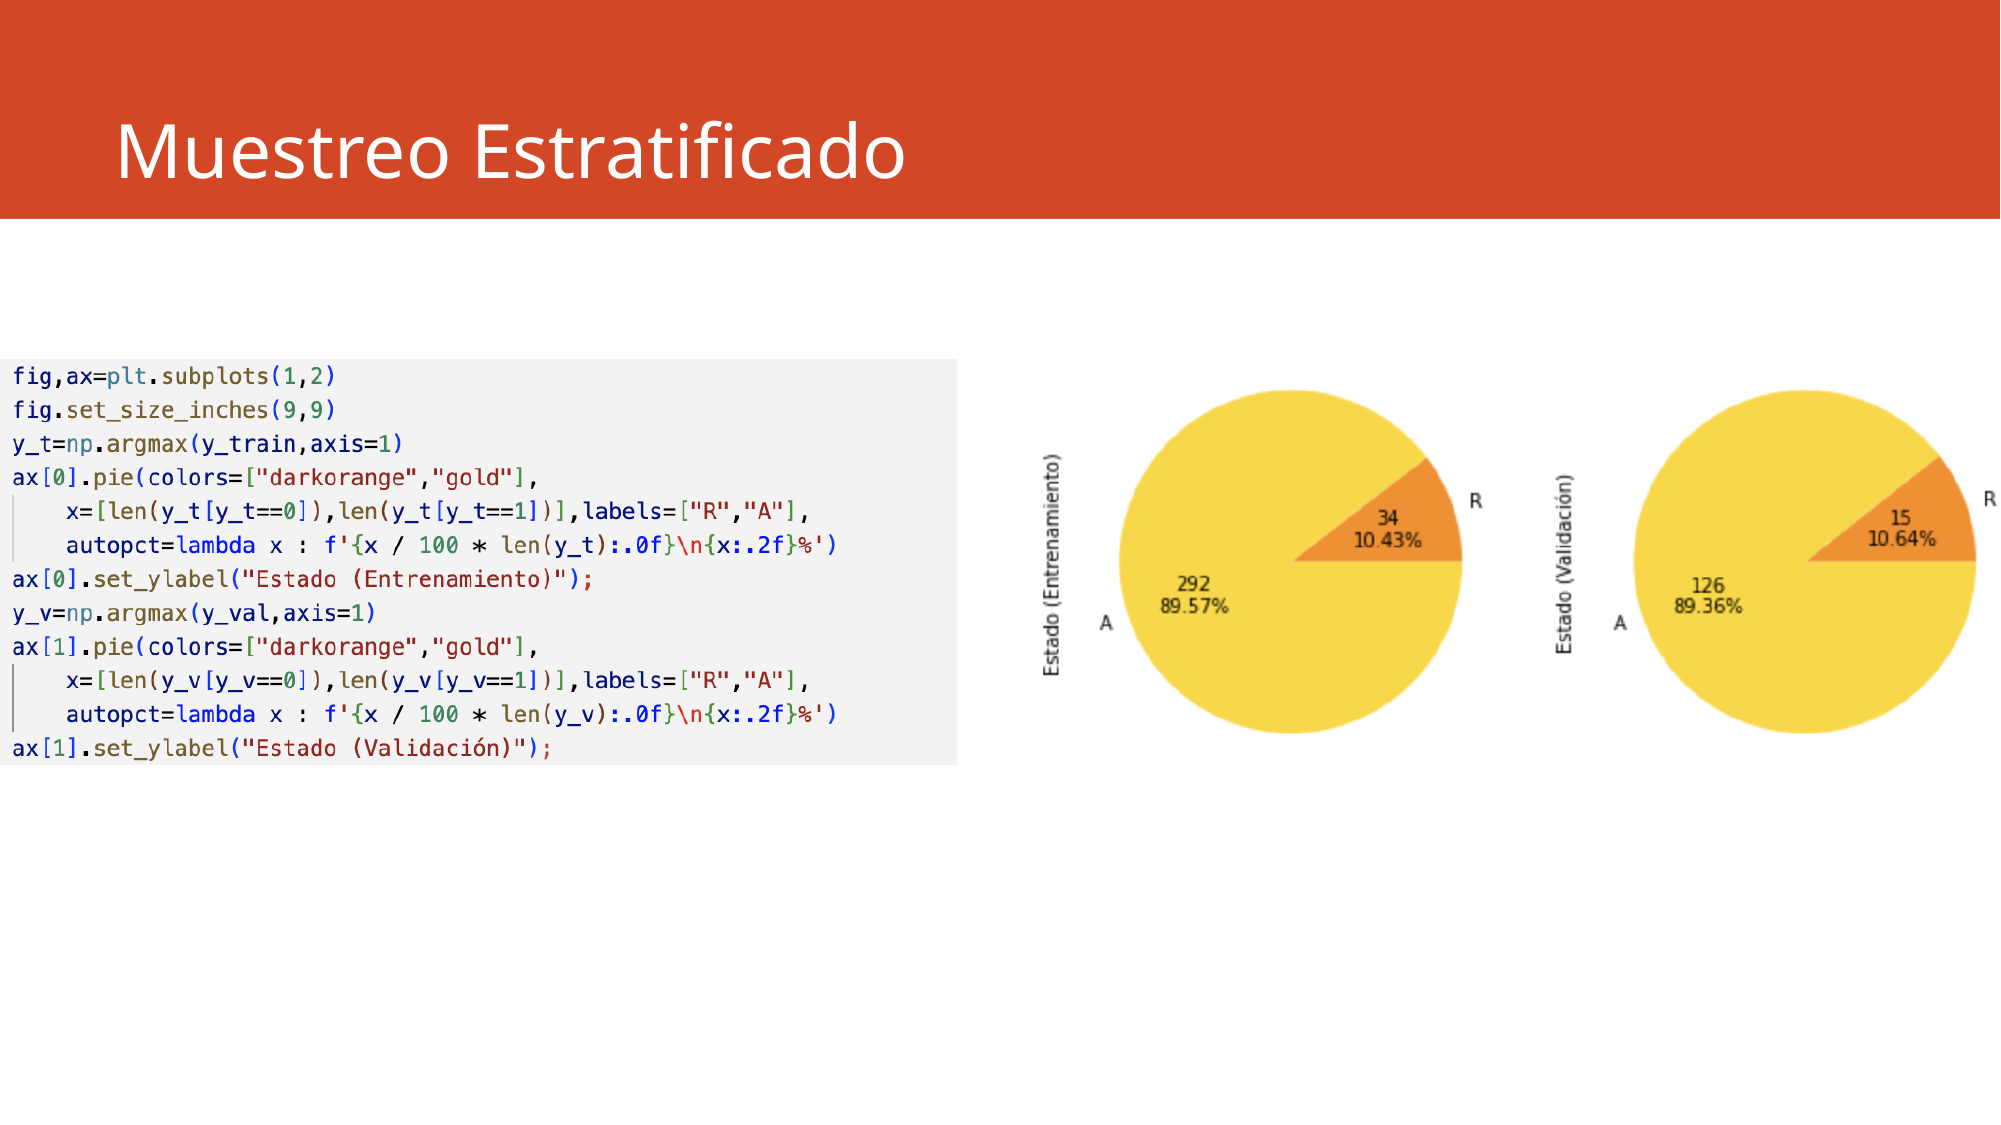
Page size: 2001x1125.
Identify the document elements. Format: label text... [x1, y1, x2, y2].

title Muestreo Estratificado [99, 0, 1863, 202]
picture [0, 359, 957, 765]
picture [1043, 359, 2000, 765]
